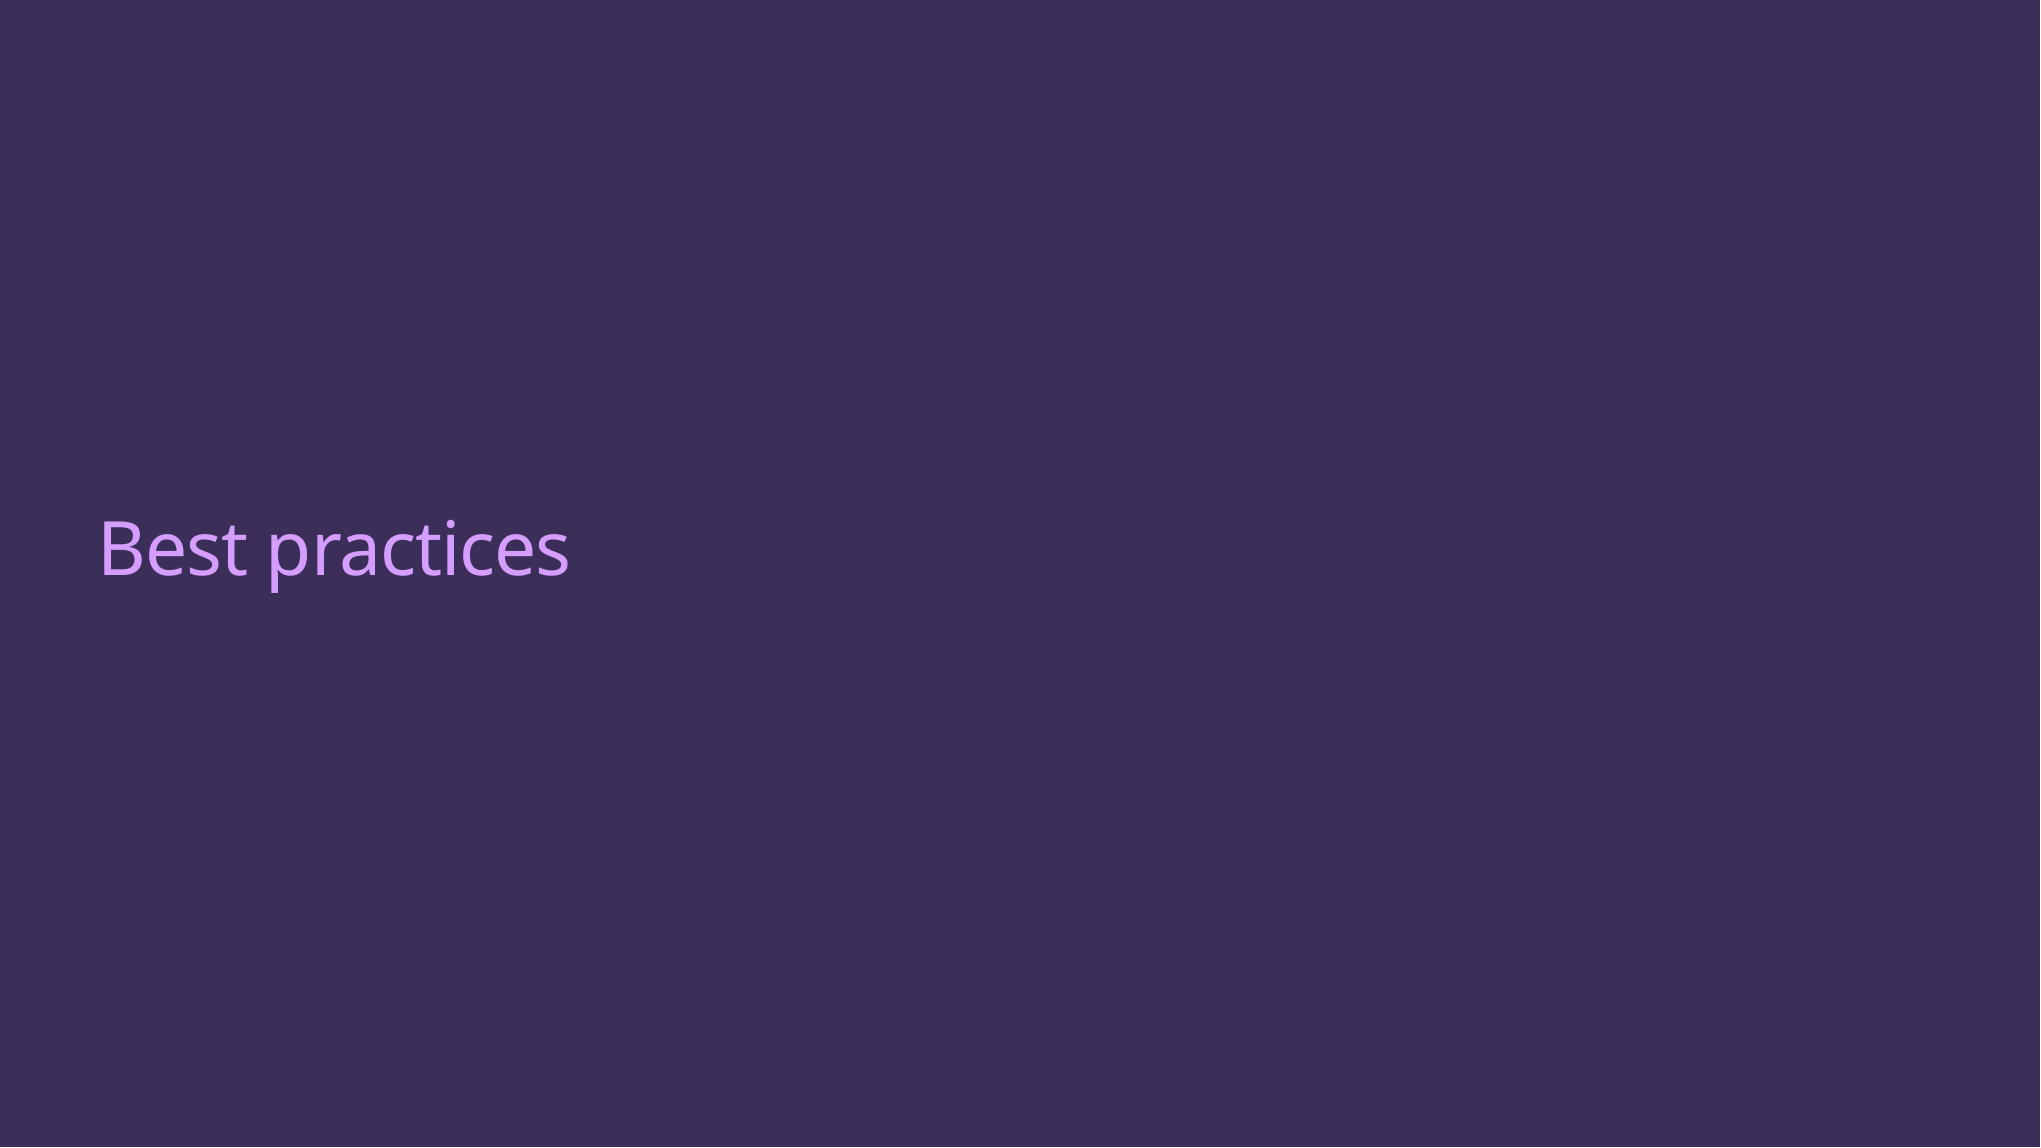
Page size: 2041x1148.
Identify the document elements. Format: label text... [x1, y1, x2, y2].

title Best practices [97, 509, 1628, 592]
